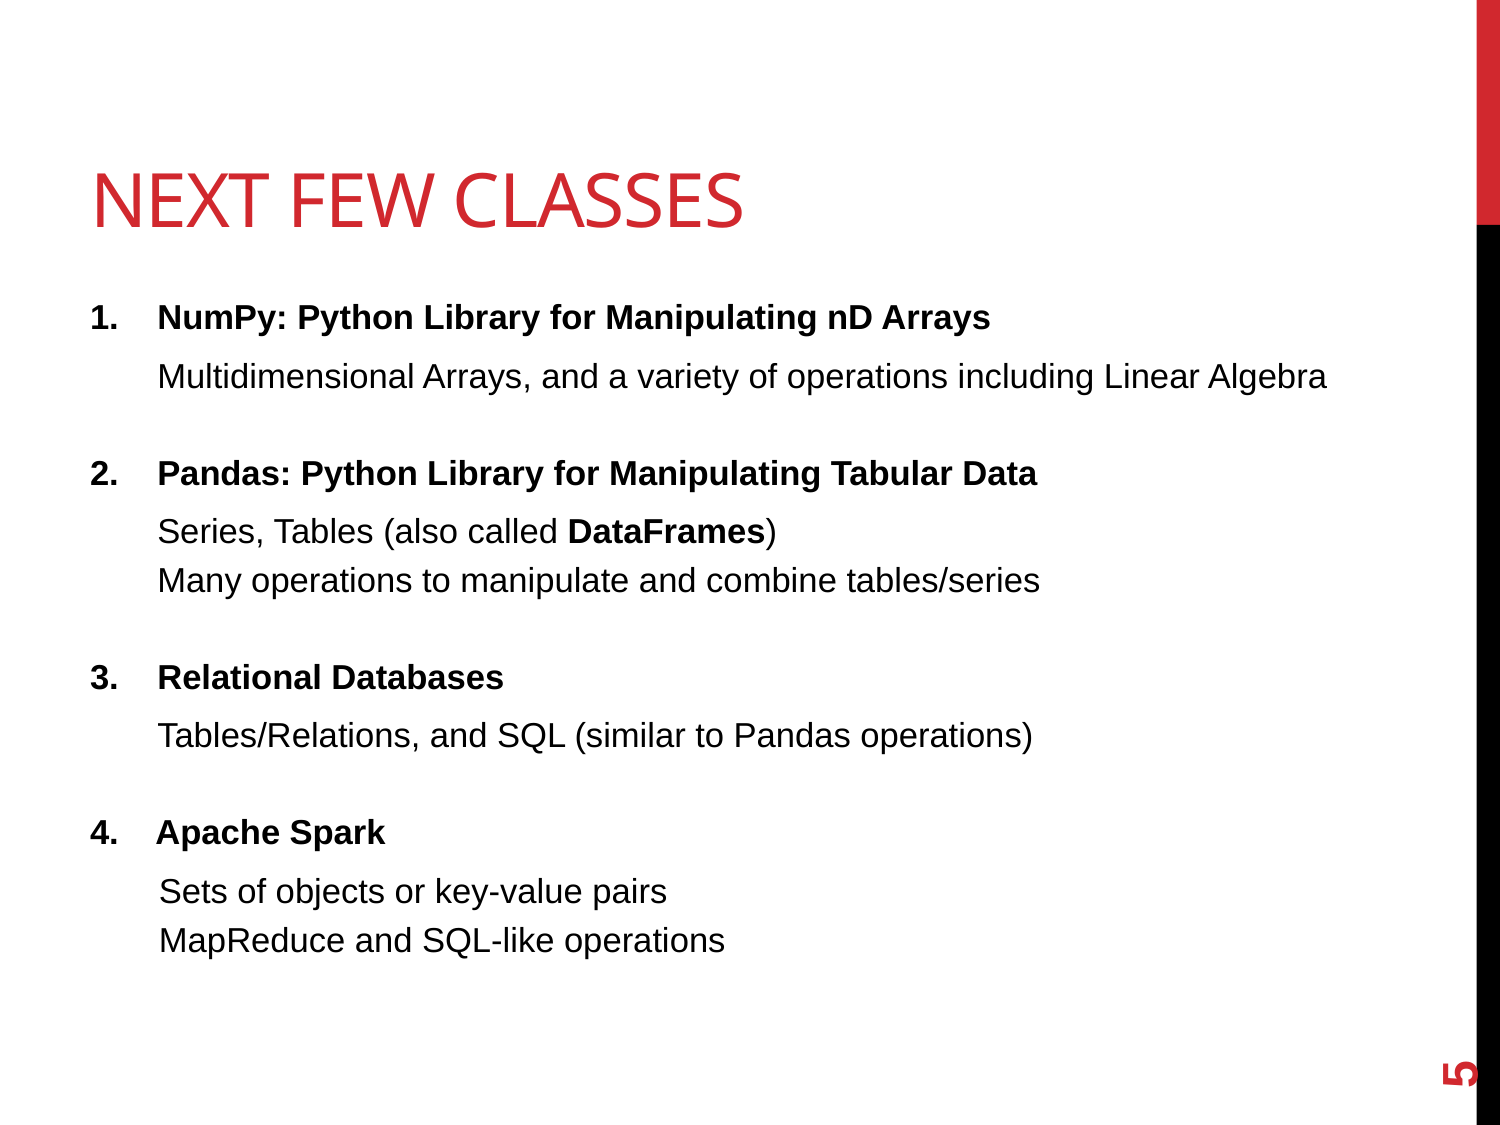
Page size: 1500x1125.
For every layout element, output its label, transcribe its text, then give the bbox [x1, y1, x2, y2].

title Next Few classes [75, 25, 1269, 250]
slide_number 5 [1427, 887, 1488, 1104]
list NumPy: Python Library for Manipulating nD Arrays Multidimensional Arrays, and a variety of operations including Linear Algebra Pandas: Python Library for Manipulating Tabular Data Series, Tables (also called DataFrames) Many operations to manipulate and combine tables/series Relational Databases Tables/Relations, and SQL (similar to Pandas operations) 4. Apache Spark Sets of objects or key-value pairs MapReduce and SQL-like operations [75, 287, 1358, 1125]
